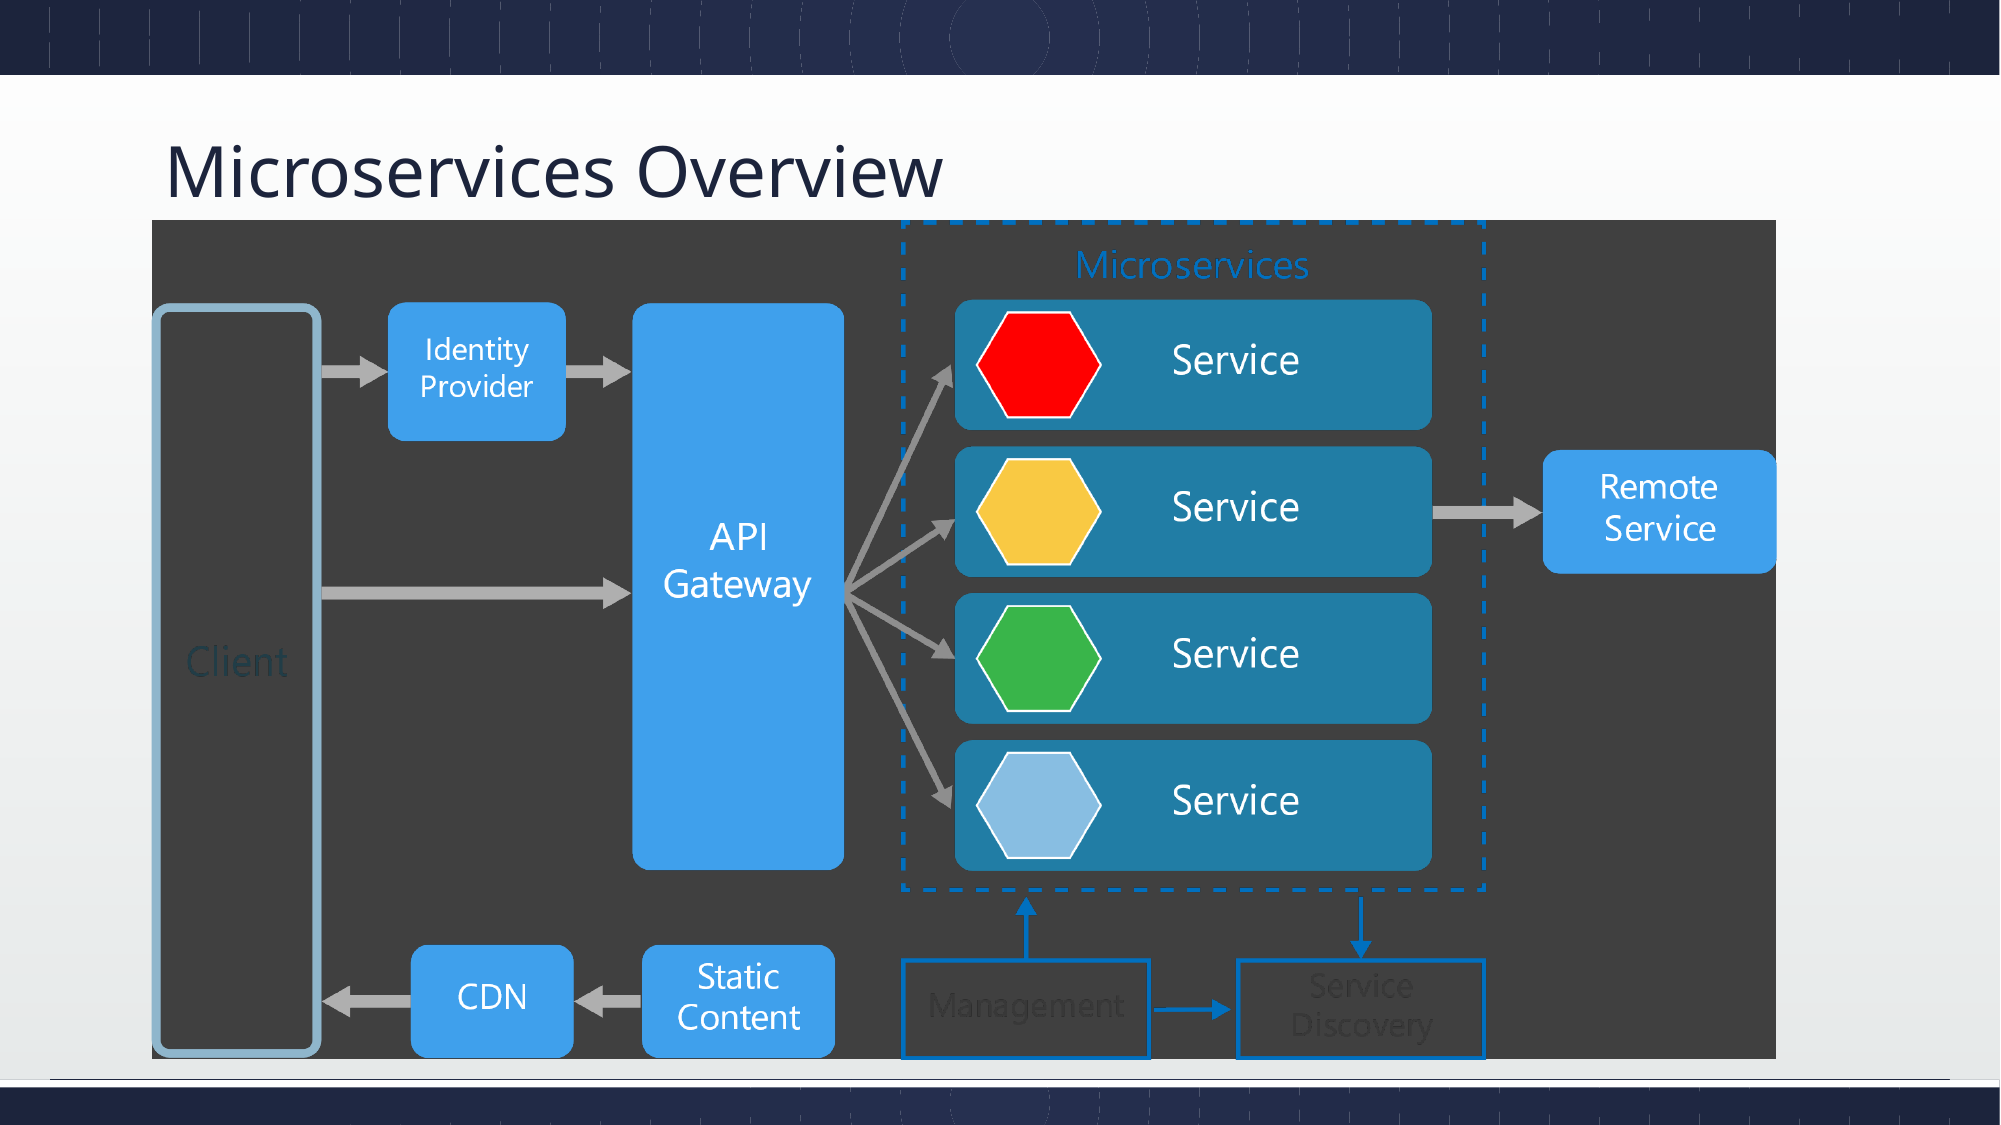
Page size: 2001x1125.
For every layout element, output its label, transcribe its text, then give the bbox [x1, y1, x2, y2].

title Microservices Overview [149, 99, 1849, 221]
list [151, 220, 1777, 1060]
